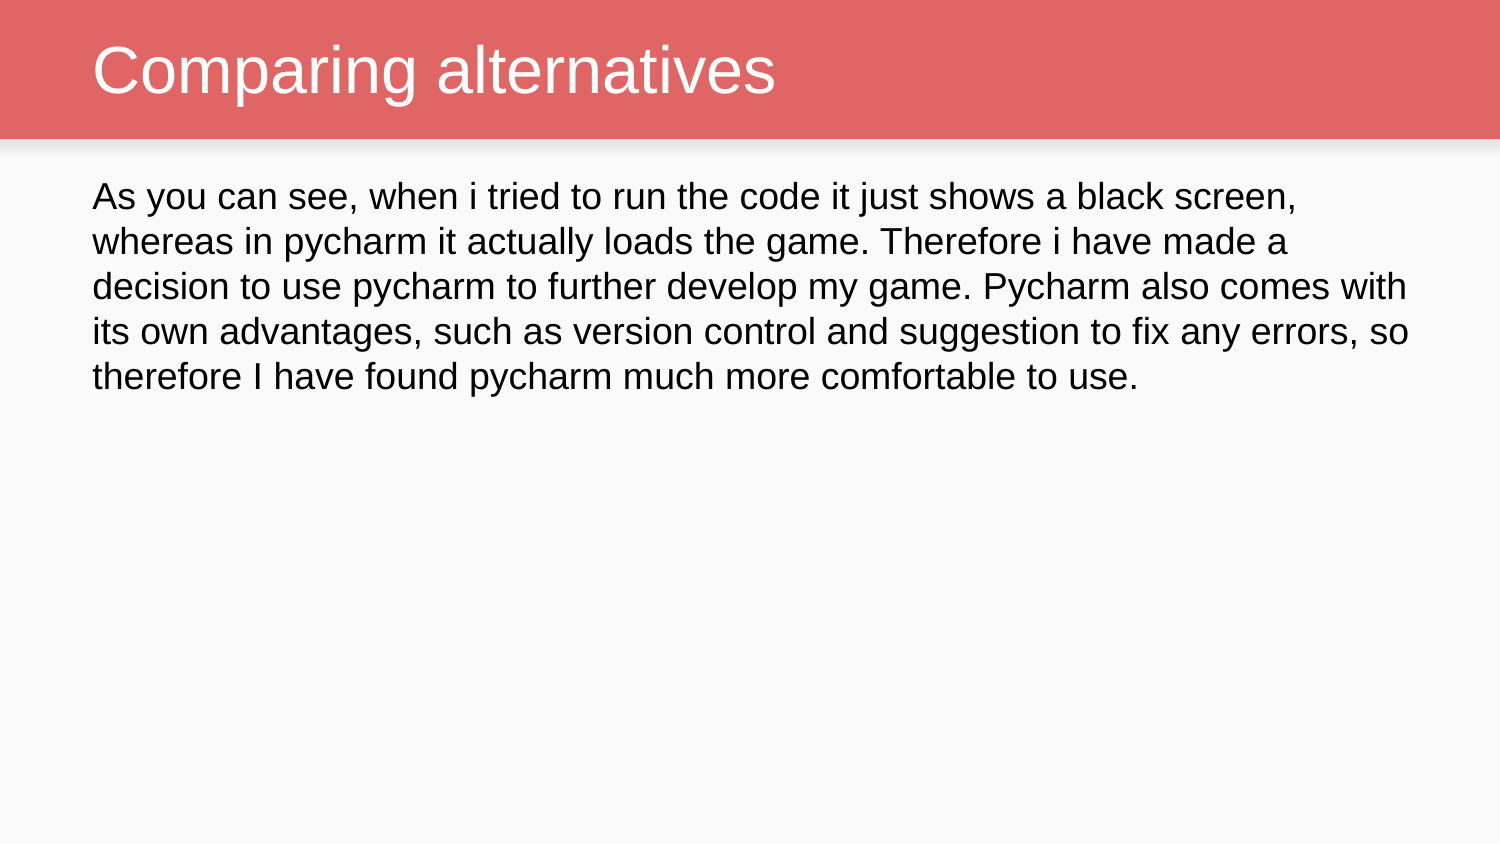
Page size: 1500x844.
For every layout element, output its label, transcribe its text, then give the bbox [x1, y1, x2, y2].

list As you can see, when i tried to run the code it just shows a black screen, whereas in pycharm it actually loads the game. Therefore i have made a decision to use pycharm to further develop my game. Pycharm also comes with its own advantages, such as version control and suggestion to fix any errors, so therefore I have found pycharm much more comfortable to use. [77, 156, 1427, 760]
title Comparing alternatives [77, 0, 1427, 123]
